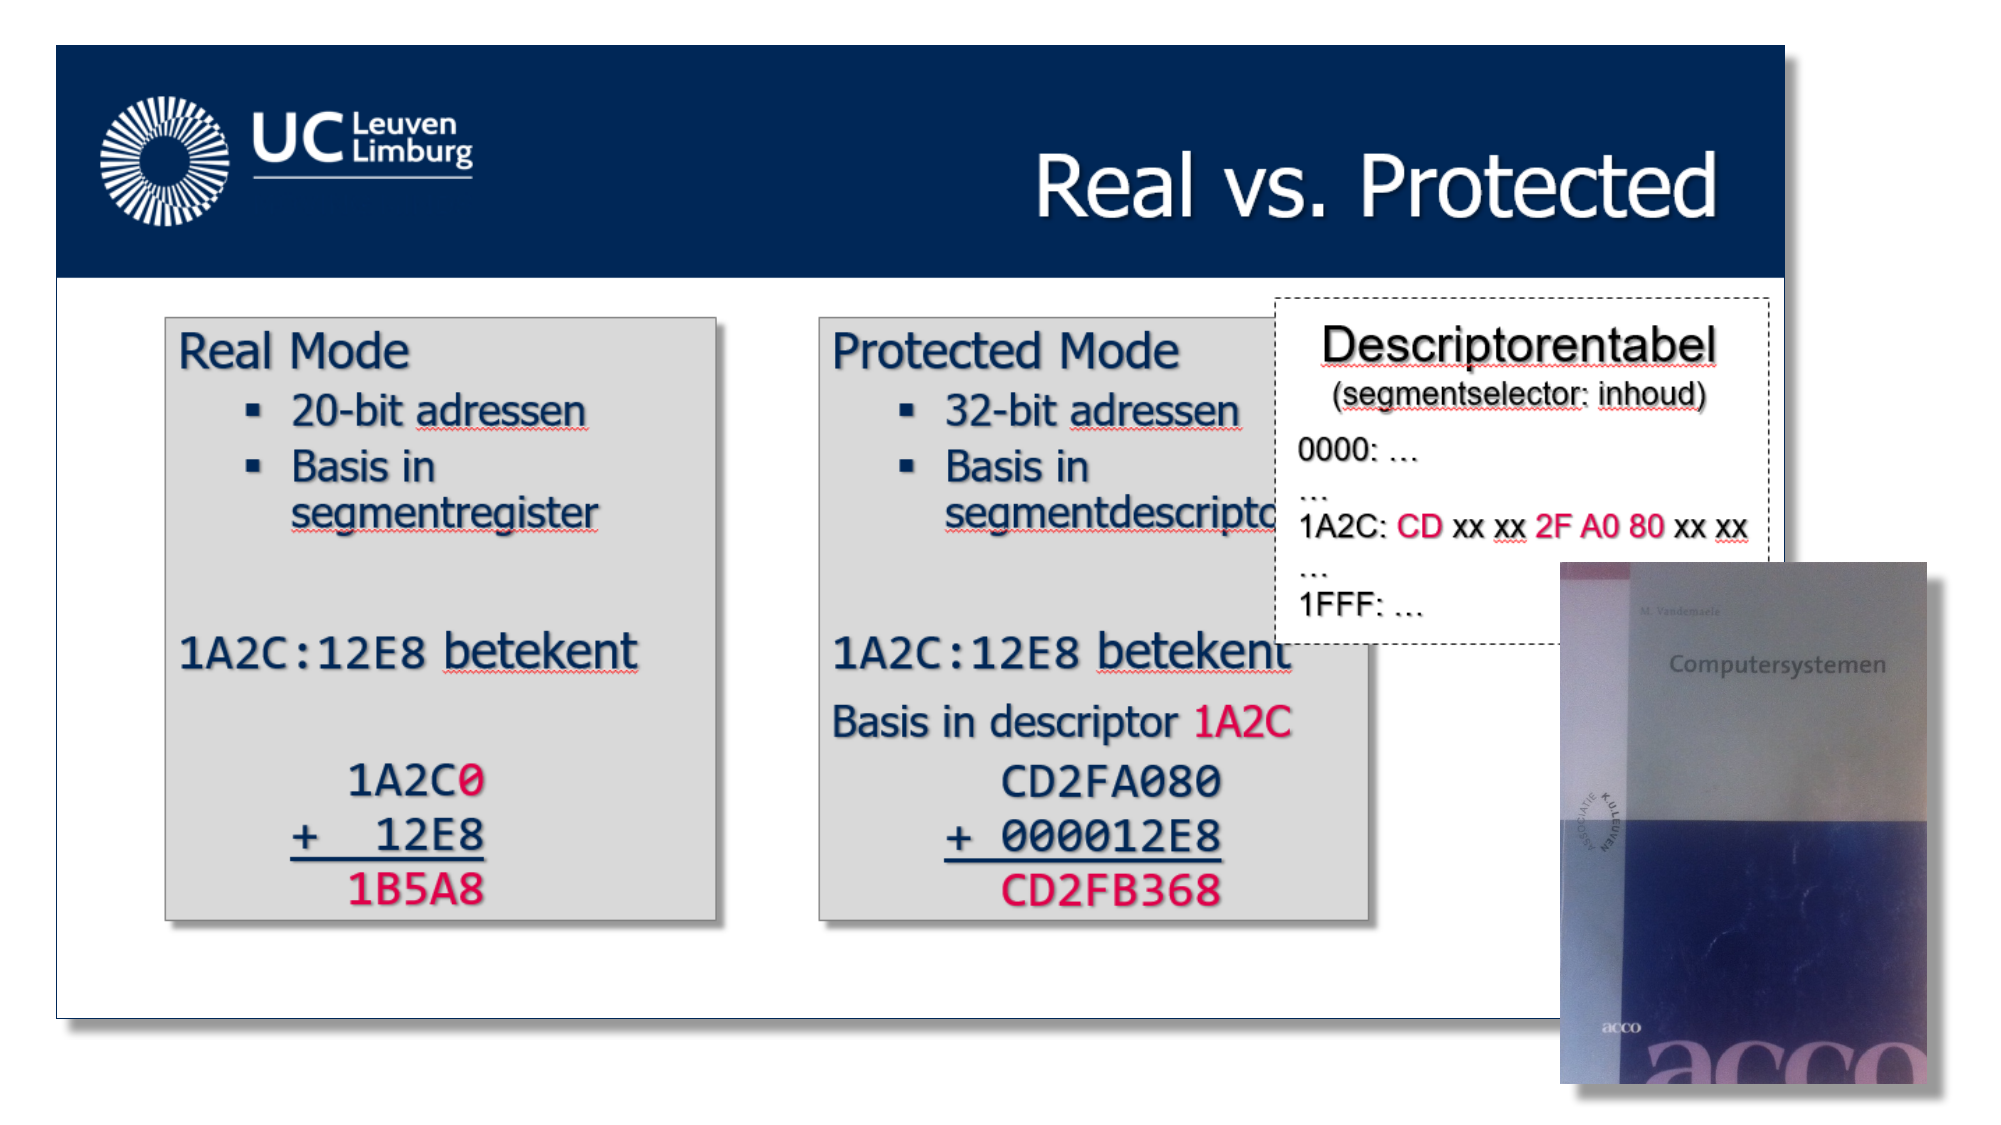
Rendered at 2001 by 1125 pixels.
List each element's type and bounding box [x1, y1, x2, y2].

picture [56, 45, 1927, 1084]
